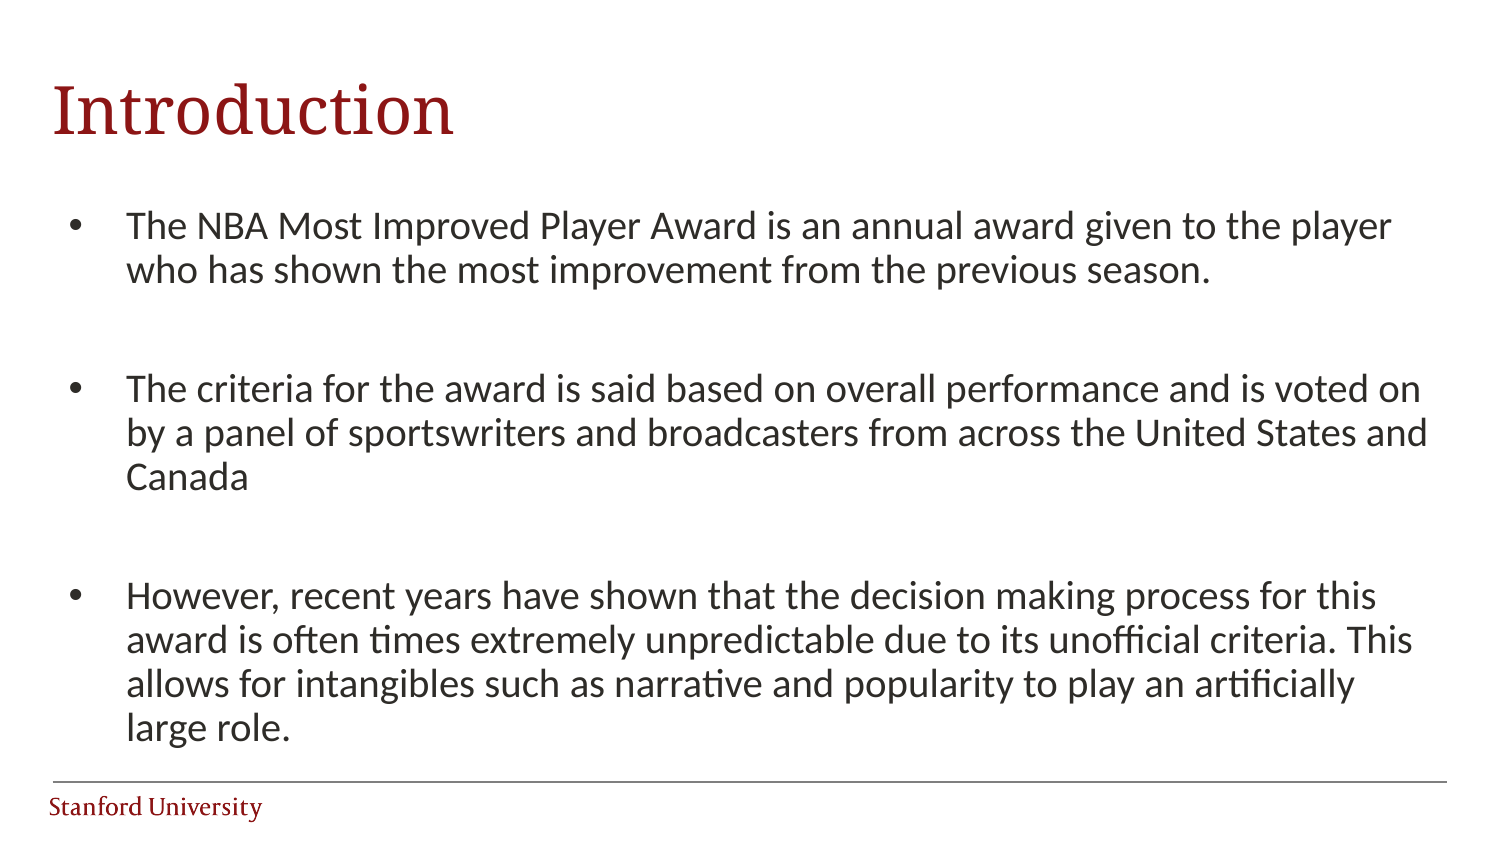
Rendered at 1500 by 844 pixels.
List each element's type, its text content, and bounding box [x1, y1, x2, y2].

title Introduction [52, 44, 1448, 181]
picture [37, 783, 275, 835]
list The NBA Most Improved Player Award is an annual award given to the player who has shown the most improvement from the previous season. The criteria for the award is said based on overall performance and is voted on by a panel of sportswriters and broadcasters from across the United States and Canada However, recent years have shown that the decision making process for this award is often times extremely unpredictable due to its unofficial criteria. This allows for intangibles such as narrative and popularity to play an artificially large role. [52, 196, 1448, 760]
